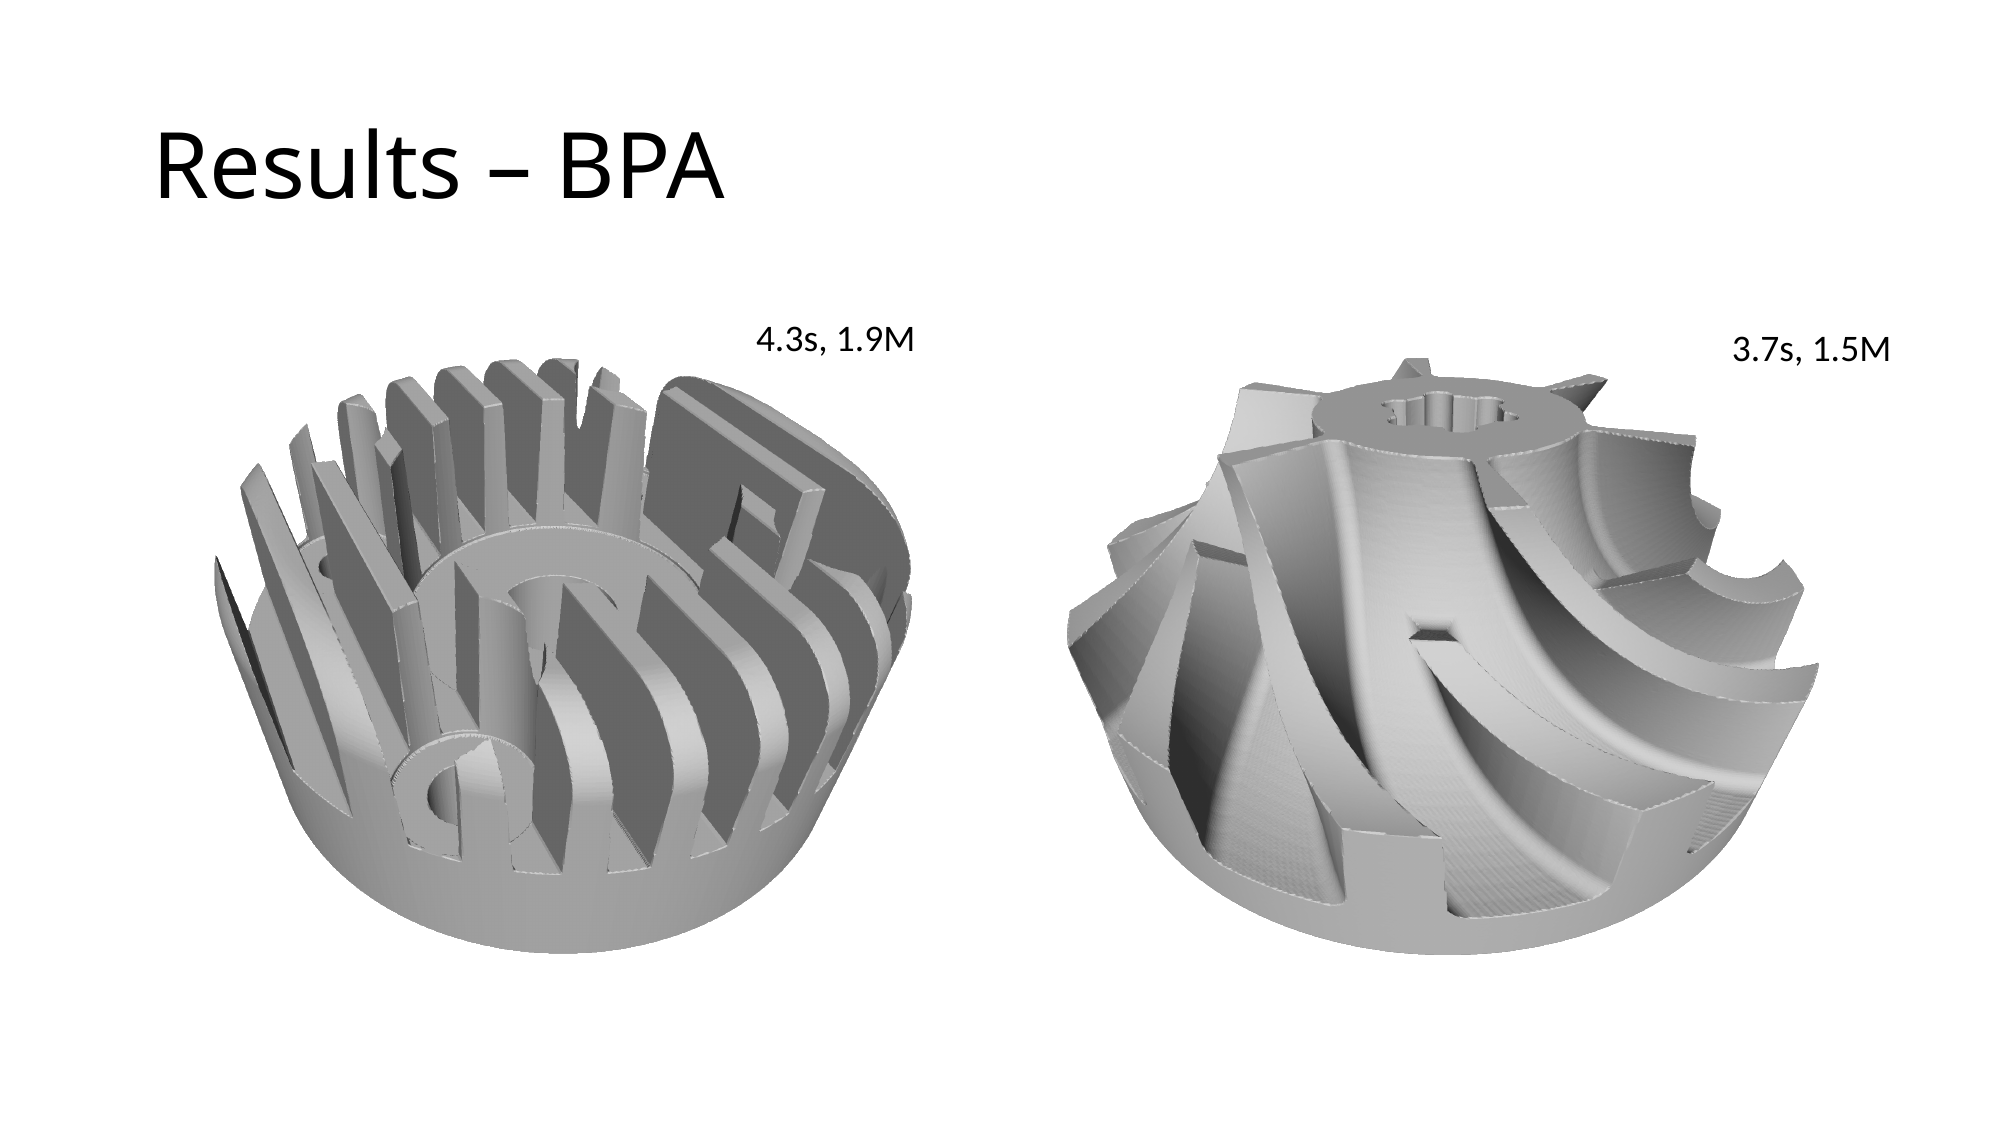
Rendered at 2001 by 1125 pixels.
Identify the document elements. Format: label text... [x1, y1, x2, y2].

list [1012, 346, 1863, 966]
title Results – BPA [137, 59, 1863, 278]
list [137, 346, 988, 966]
text_box 4.3s, 1.9M [741, 306, 931, 346]
text_box 3.7s, 1.5M [1717, 316, 1907, 377]
